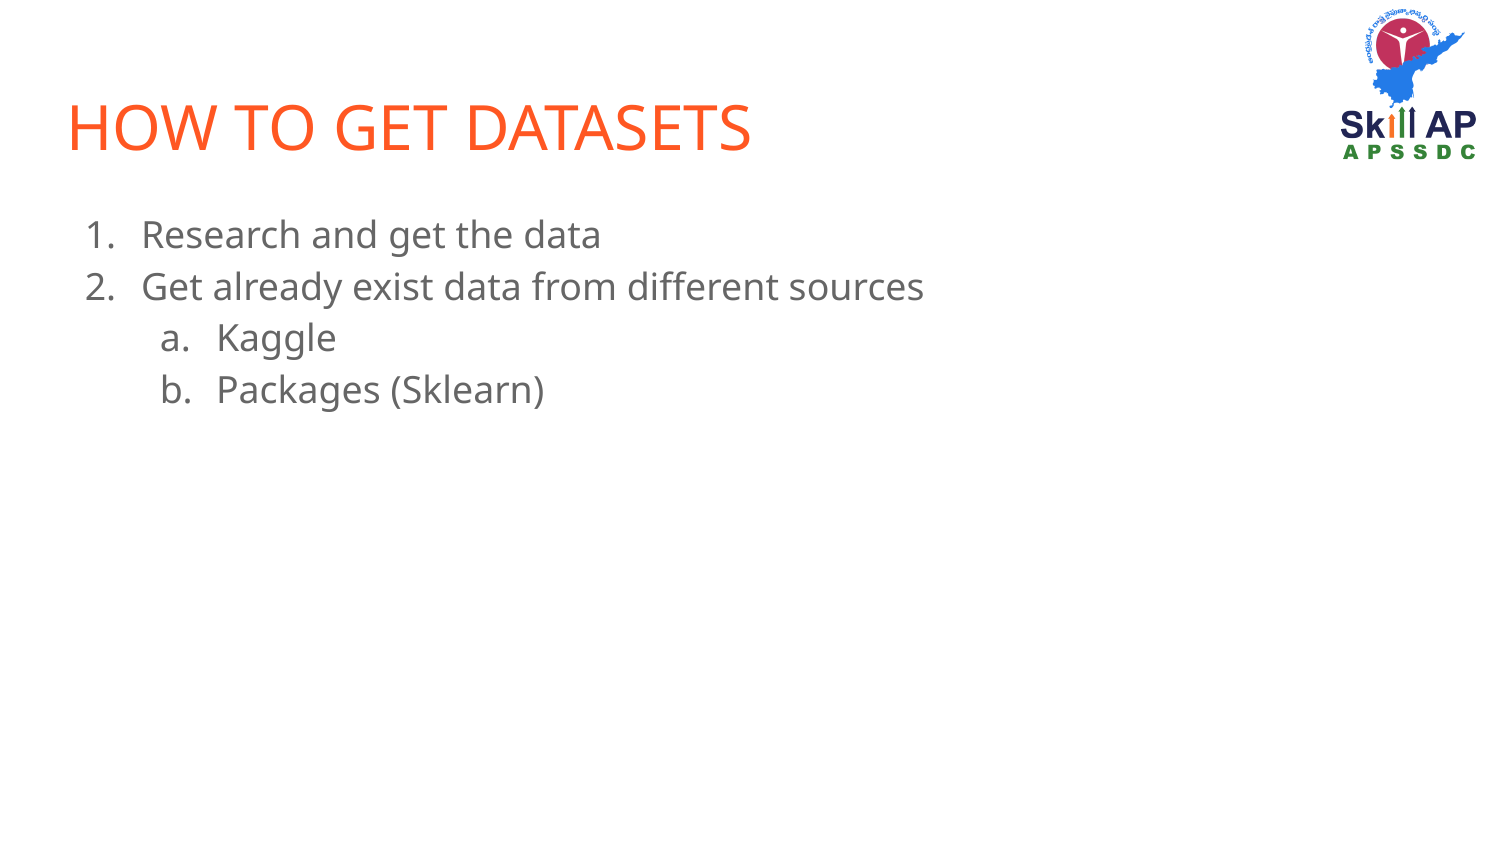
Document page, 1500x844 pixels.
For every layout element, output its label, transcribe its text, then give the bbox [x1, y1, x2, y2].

list Research and get the data Get already exist data from different sources Kaggle Packages (Sklearn) [51, 189, 1449, 750]
title HOW TO GET DATASETS [51, 72, 1320, 167]
picture [1325, 3, 1489, 168]
